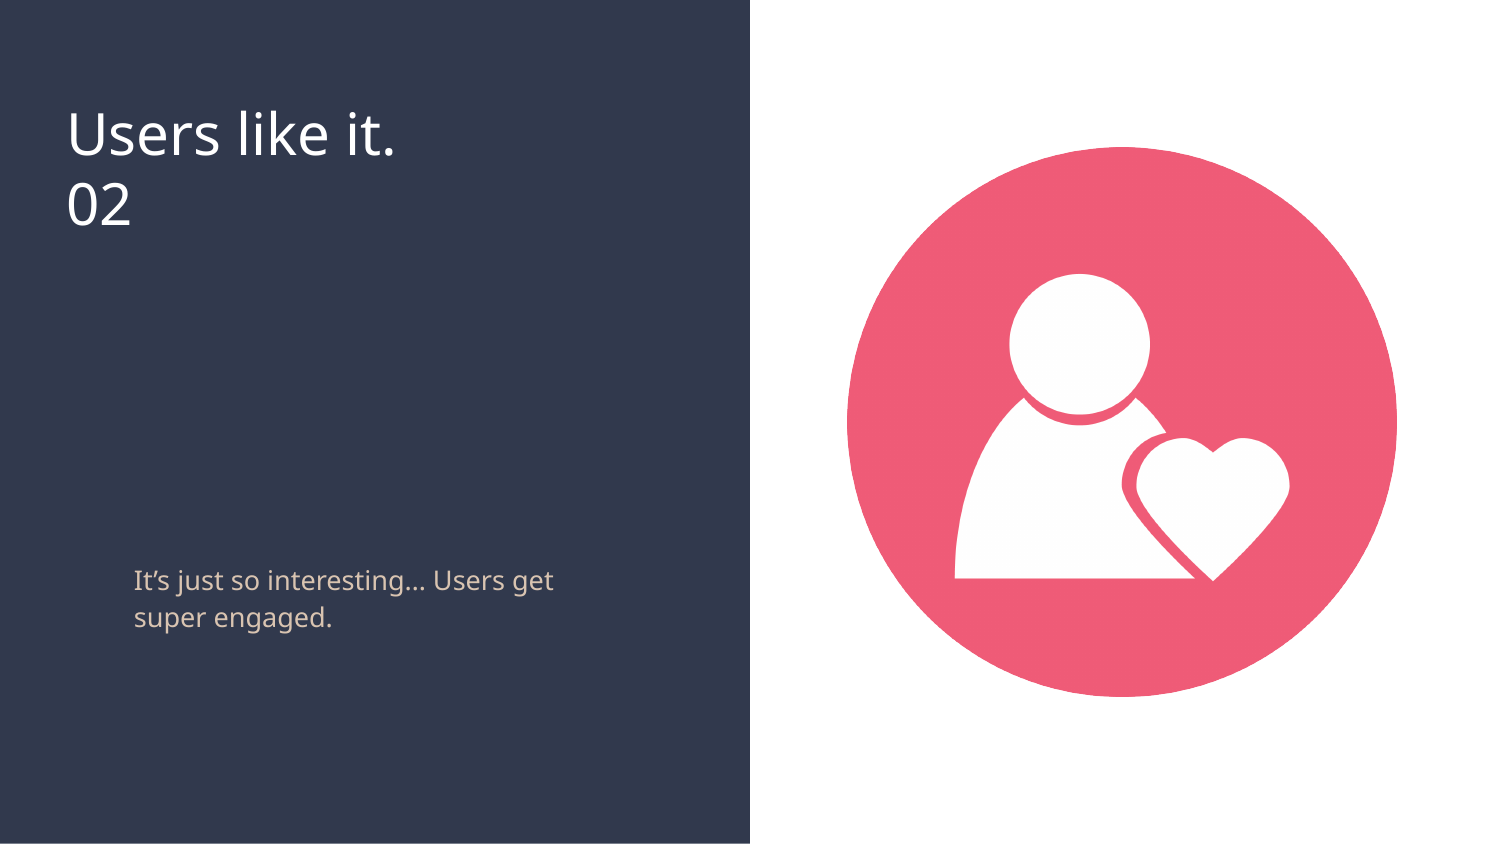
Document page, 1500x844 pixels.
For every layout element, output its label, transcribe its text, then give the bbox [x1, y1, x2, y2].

picture [847, 147, 1398, 697]
title Users like it. 02 [51, 82, 659, 419]
subtitle It’s just so interesting… Users get super engaged. [118, 543, 623, 669]
